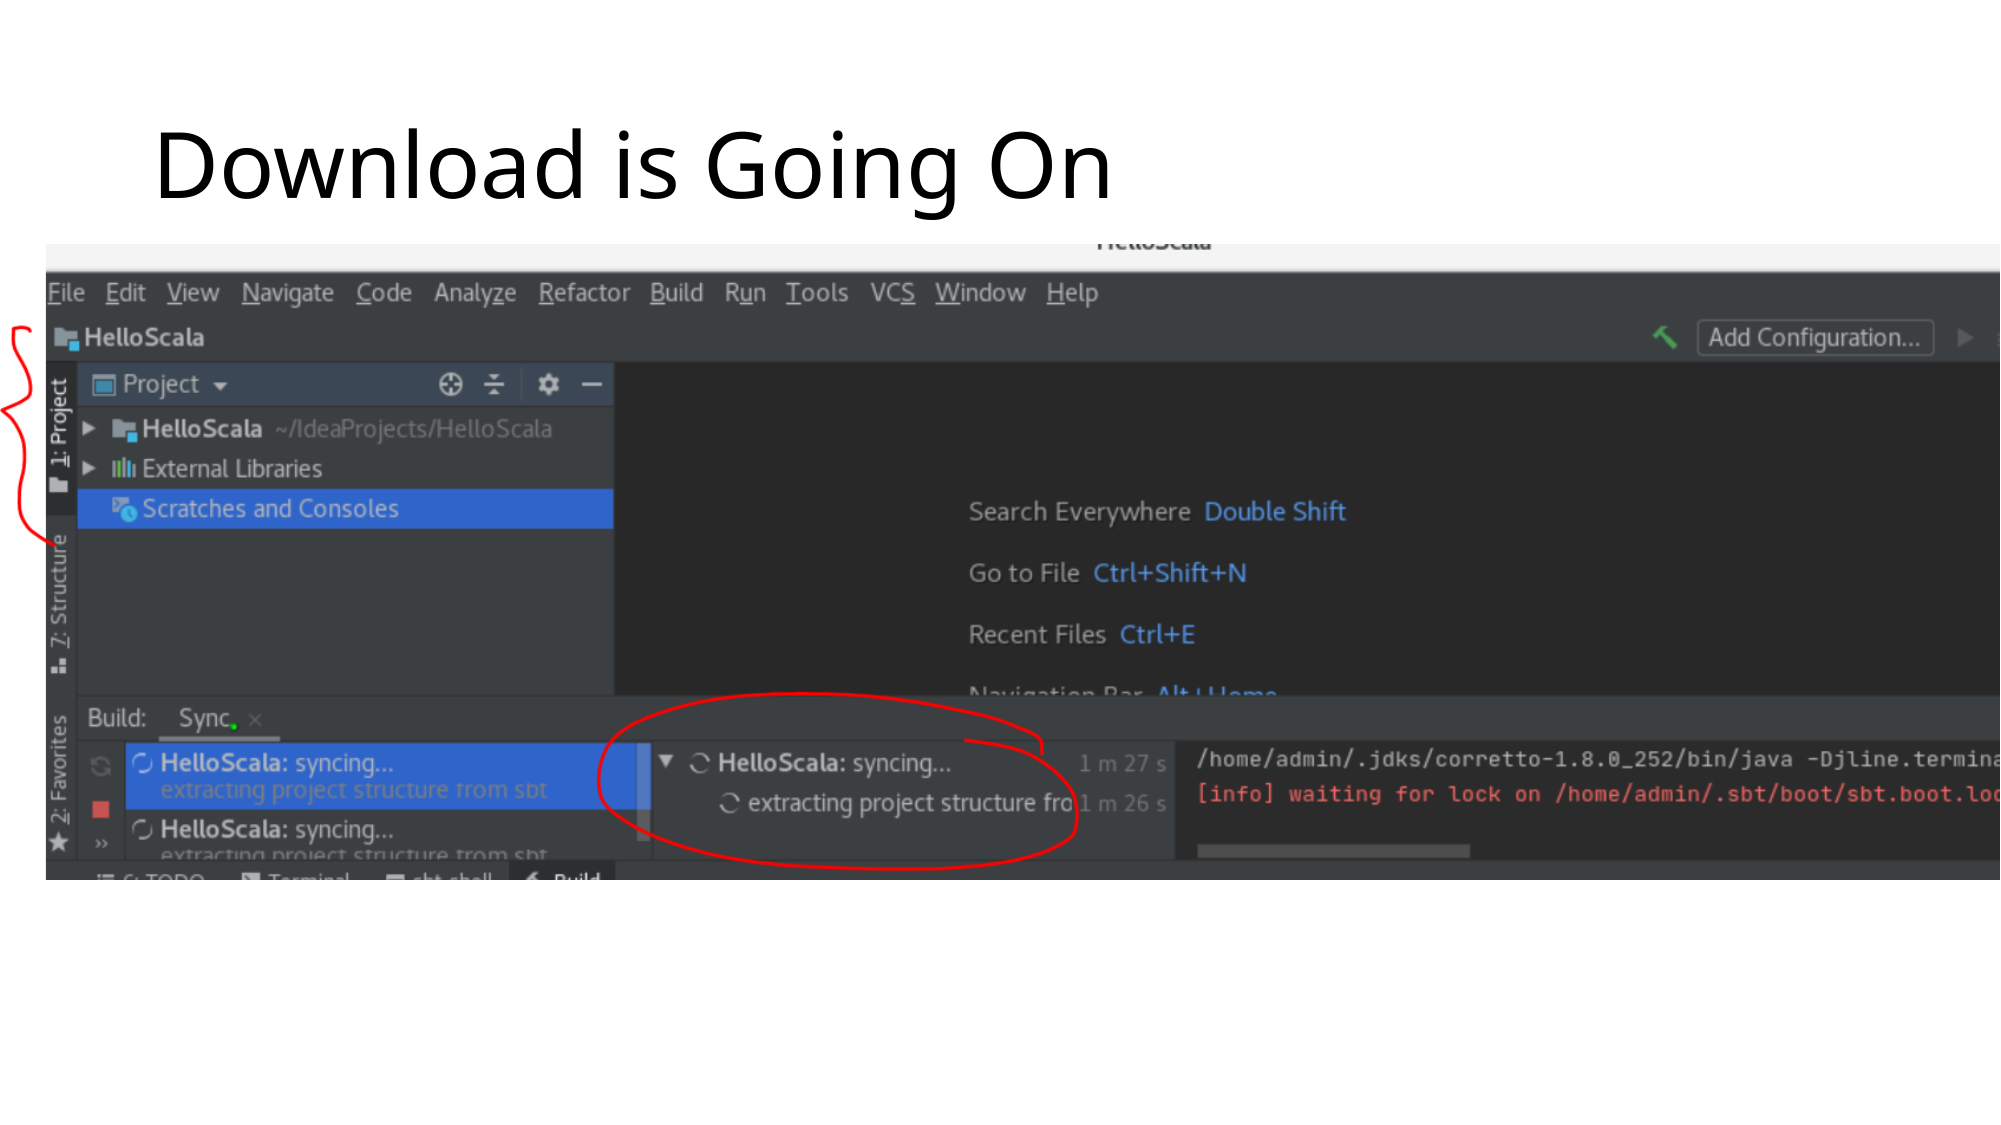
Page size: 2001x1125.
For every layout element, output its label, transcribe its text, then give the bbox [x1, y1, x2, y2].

title Download is Going On [137, 59, 1863, 244]
picture [0, 244, 2000, 881]
